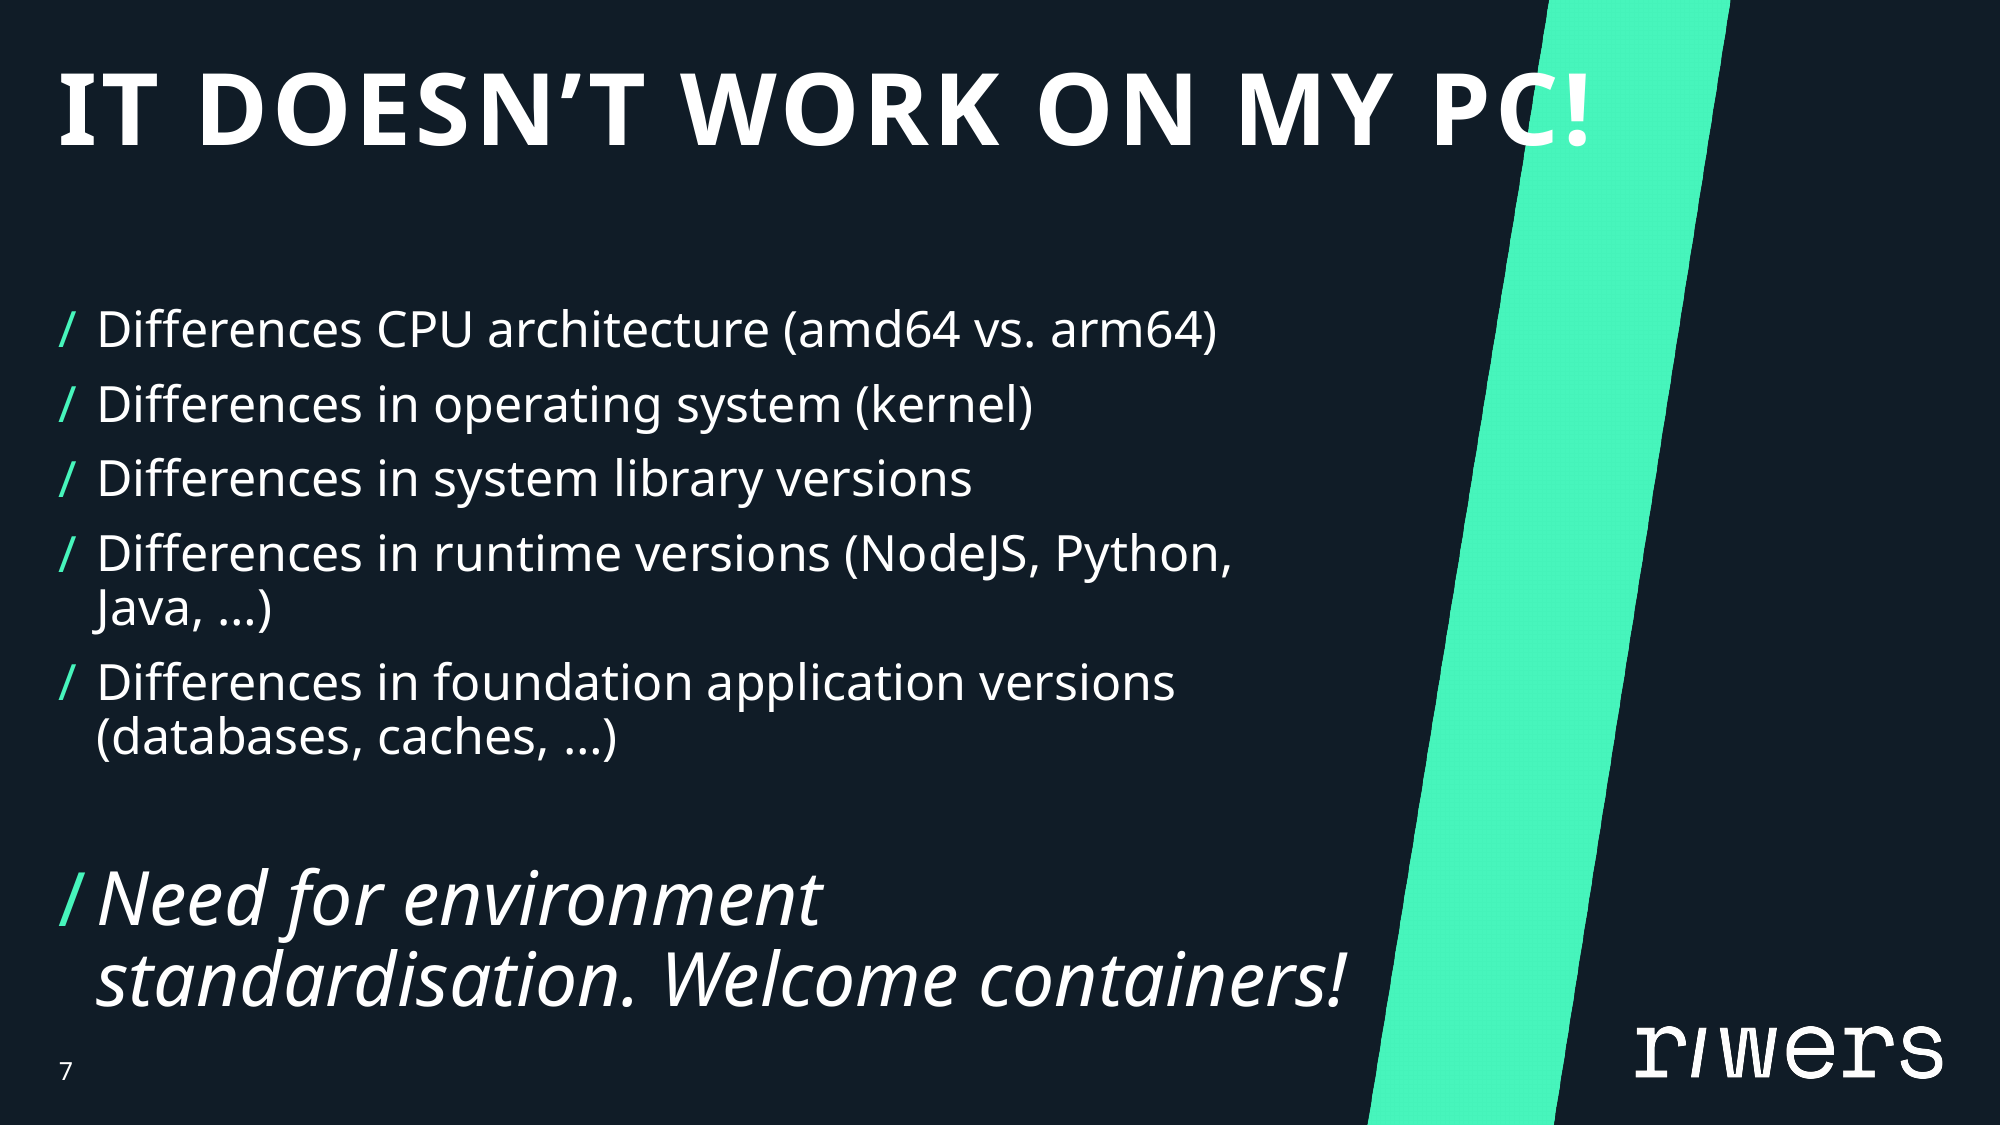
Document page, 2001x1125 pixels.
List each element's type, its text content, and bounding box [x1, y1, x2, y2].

list Differences CPU architecture (amd64 vs. arm64) Differences in operating system (kernel) Differences in system library versions Differences in runtime versions (NodeJS, Python, Java, …) Differences in foundation application versions (databases, caches, …) Need for environment standardisation. Welcome containers! [59, 296, 1368, 990]
title It doesn’t work ON MY PC! [59, 59, 1943, 178]
slide_number 7 [59, 1042, 509, 1103]
picture [1367, 0, 1731, 59]
picture [1367, 178, 1943, 1125]
